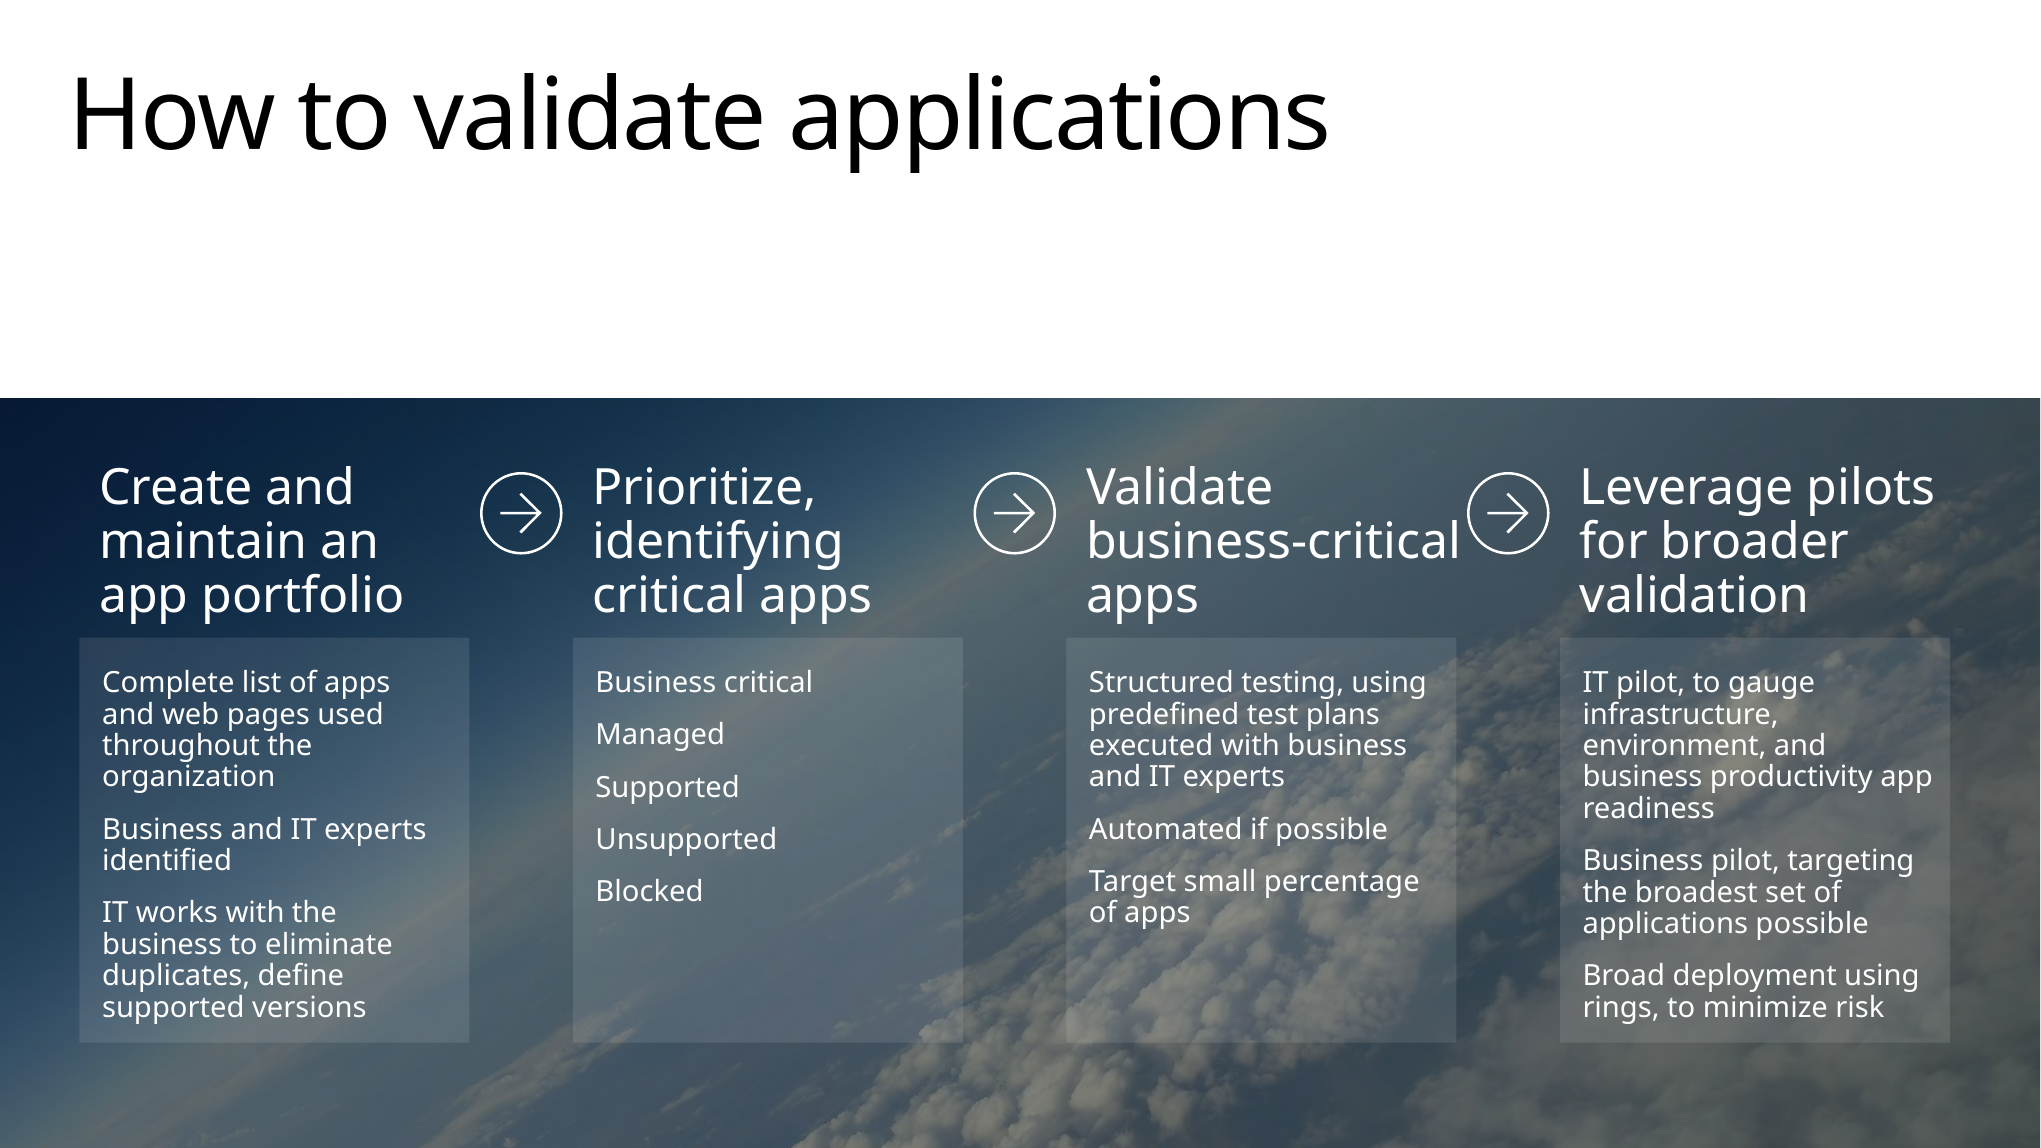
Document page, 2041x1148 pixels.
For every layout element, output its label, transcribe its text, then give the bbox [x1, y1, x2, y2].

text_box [1466, 471, 1550, 555]
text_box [479, 471, 563, 555]
title How to validate applications [45, 48, 1996, 199]
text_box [0, 397, 2041, 1148]
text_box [973, 471, 1057, 555]
